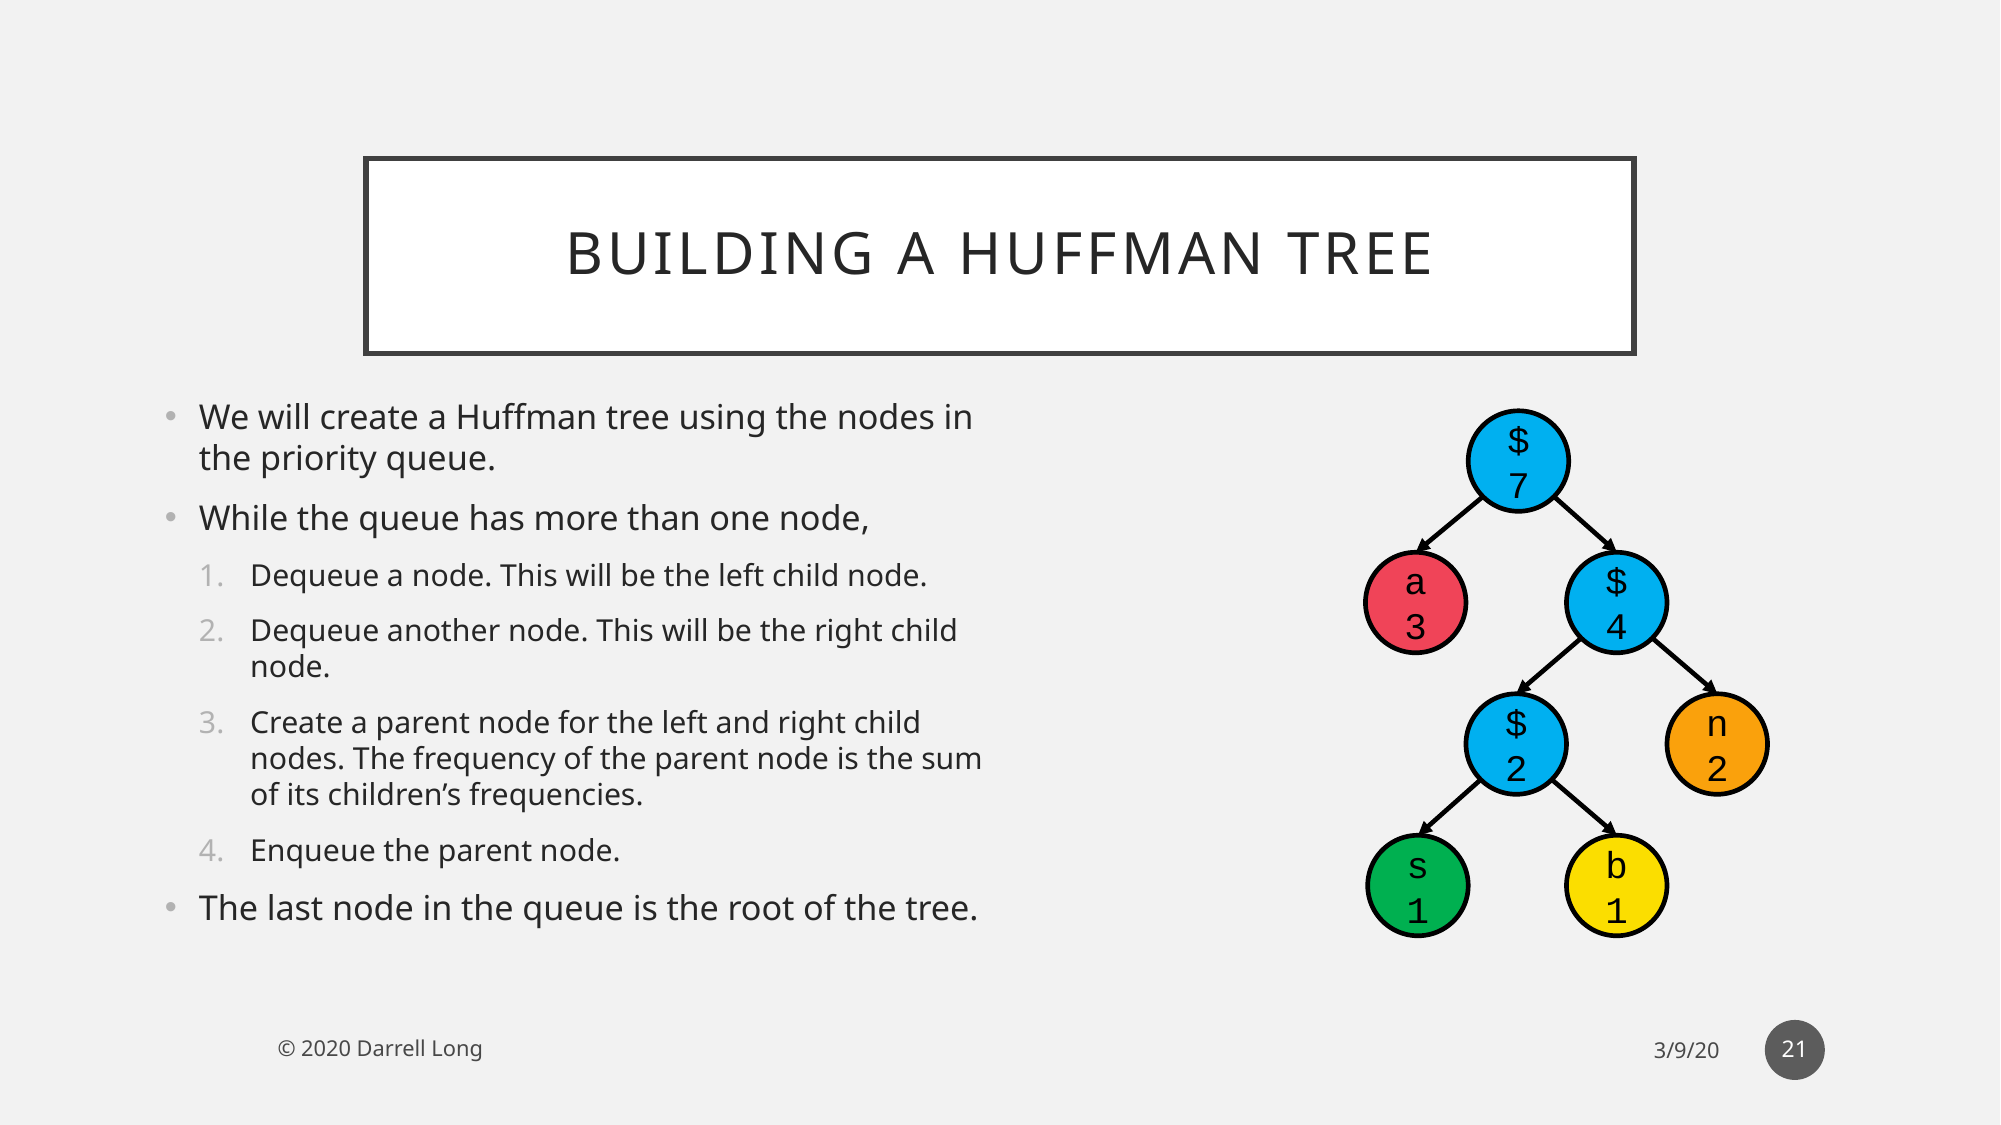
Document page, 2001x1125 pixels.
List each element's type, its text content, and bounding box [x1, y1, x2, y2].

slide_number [1283, 1023, 1735, 1077]
slide_number 21 [1764, 1019, 1825, 1080]
title Building a Huffman tree [363, 156, 1637, 356]
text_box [1365, 410, 1768, 936]
list We will create a Huffman tree using the nodes in the priority queue. While the queue has more than one node, Dequeue a node. This will be the left child node. Dequeue another node. This will be the right child node. Create a parent node for the left and right child nodes. The frequency of the parent node is the sum of its children’s frequencies. Enqueue the parent node. The last node in the queue is the root of the tree. [149, 388, 1000, 950]
footer © 2020 Darrell Long [262, 1023, 1231, 1076]
